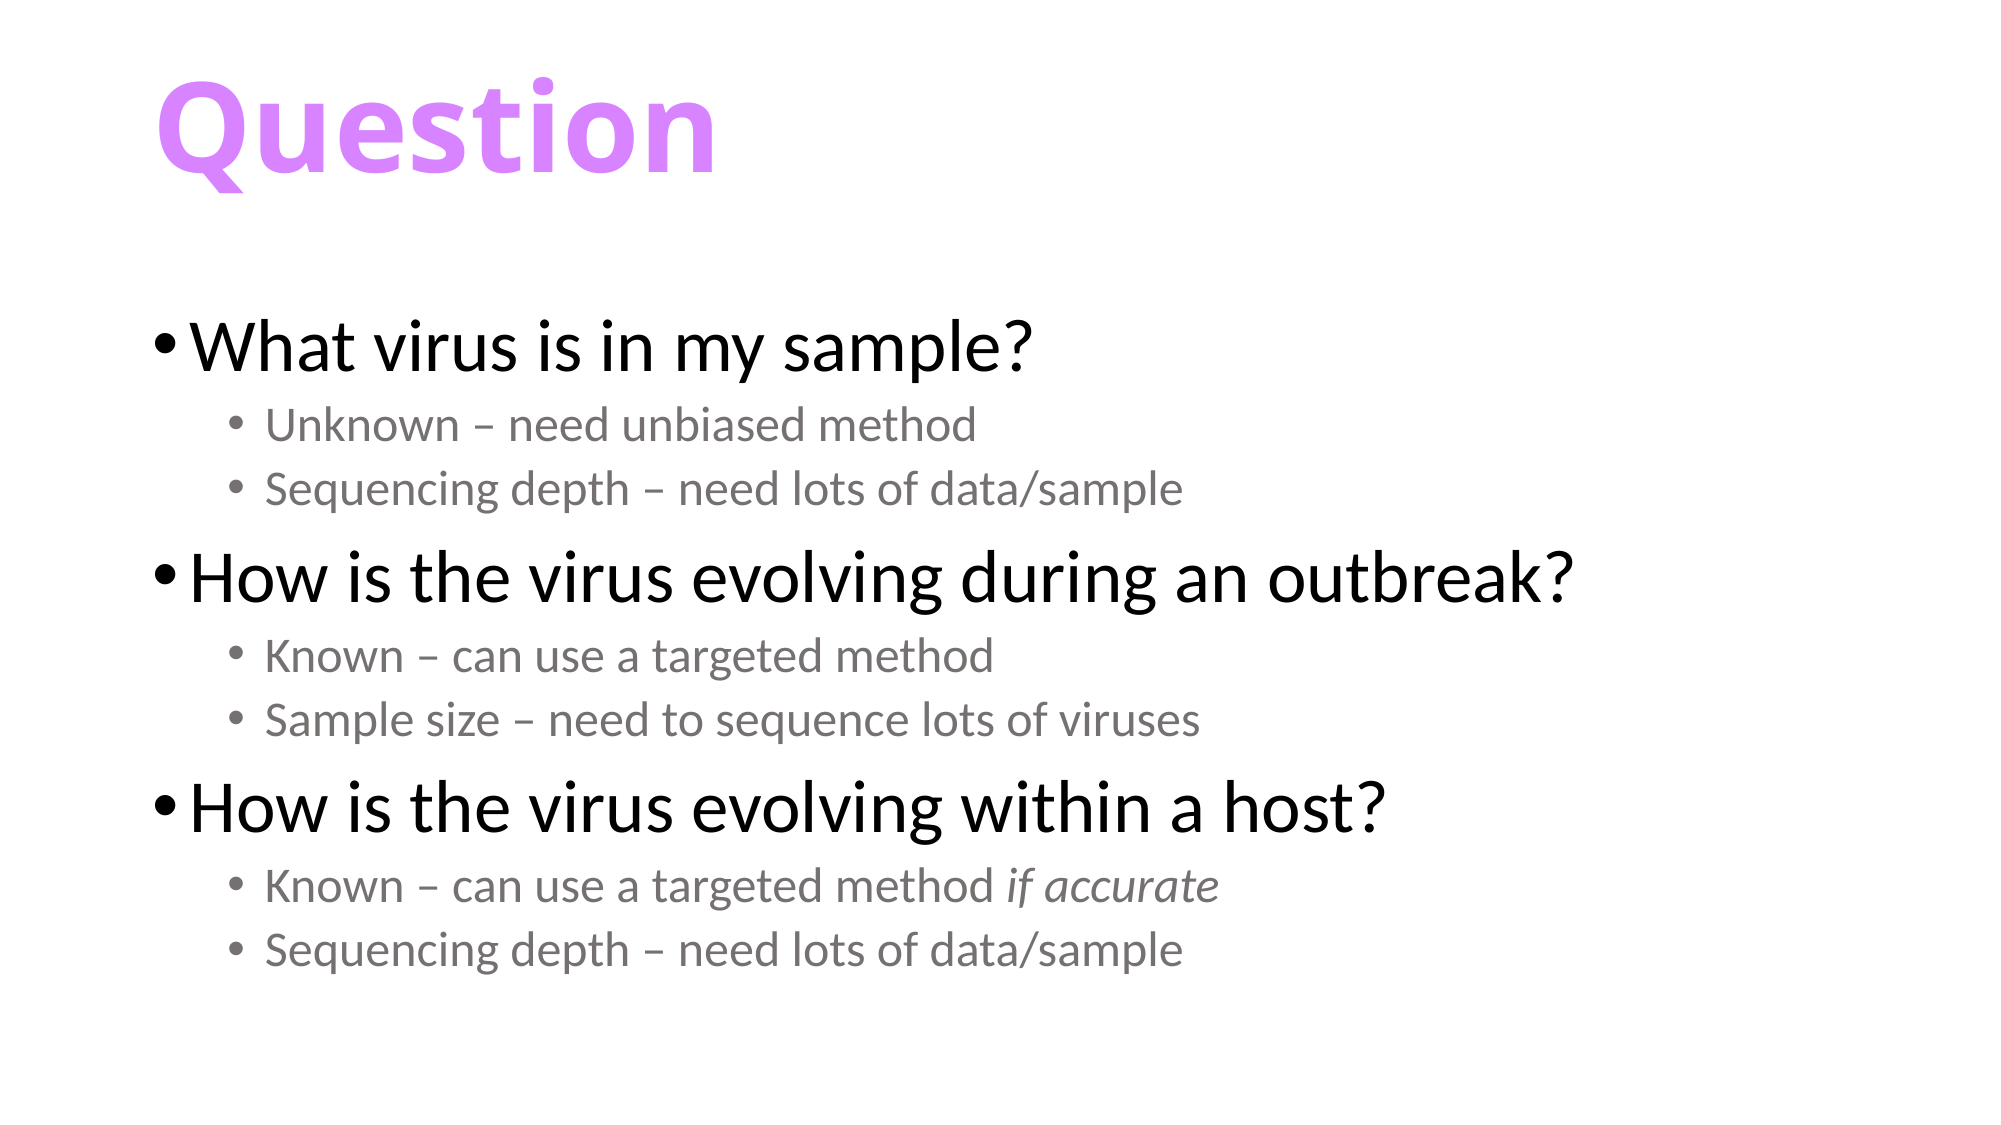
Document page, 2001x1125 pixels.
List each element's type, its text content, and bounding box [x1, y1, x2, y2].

title Question [137, 59, 1863, 204]
list What virus is in my sample? Unknown – need unbiased method Sequencing depth – need lots of data/sample How is the virus evolving during an outbreak? Known – can use a targeted method Sample size – need to sequence lots of viruses How is the virus evolving within a host? Known – can use a targeted method if accurate Sequencing depth – need lots of data/sample [137, 299, 1863, 1014]
